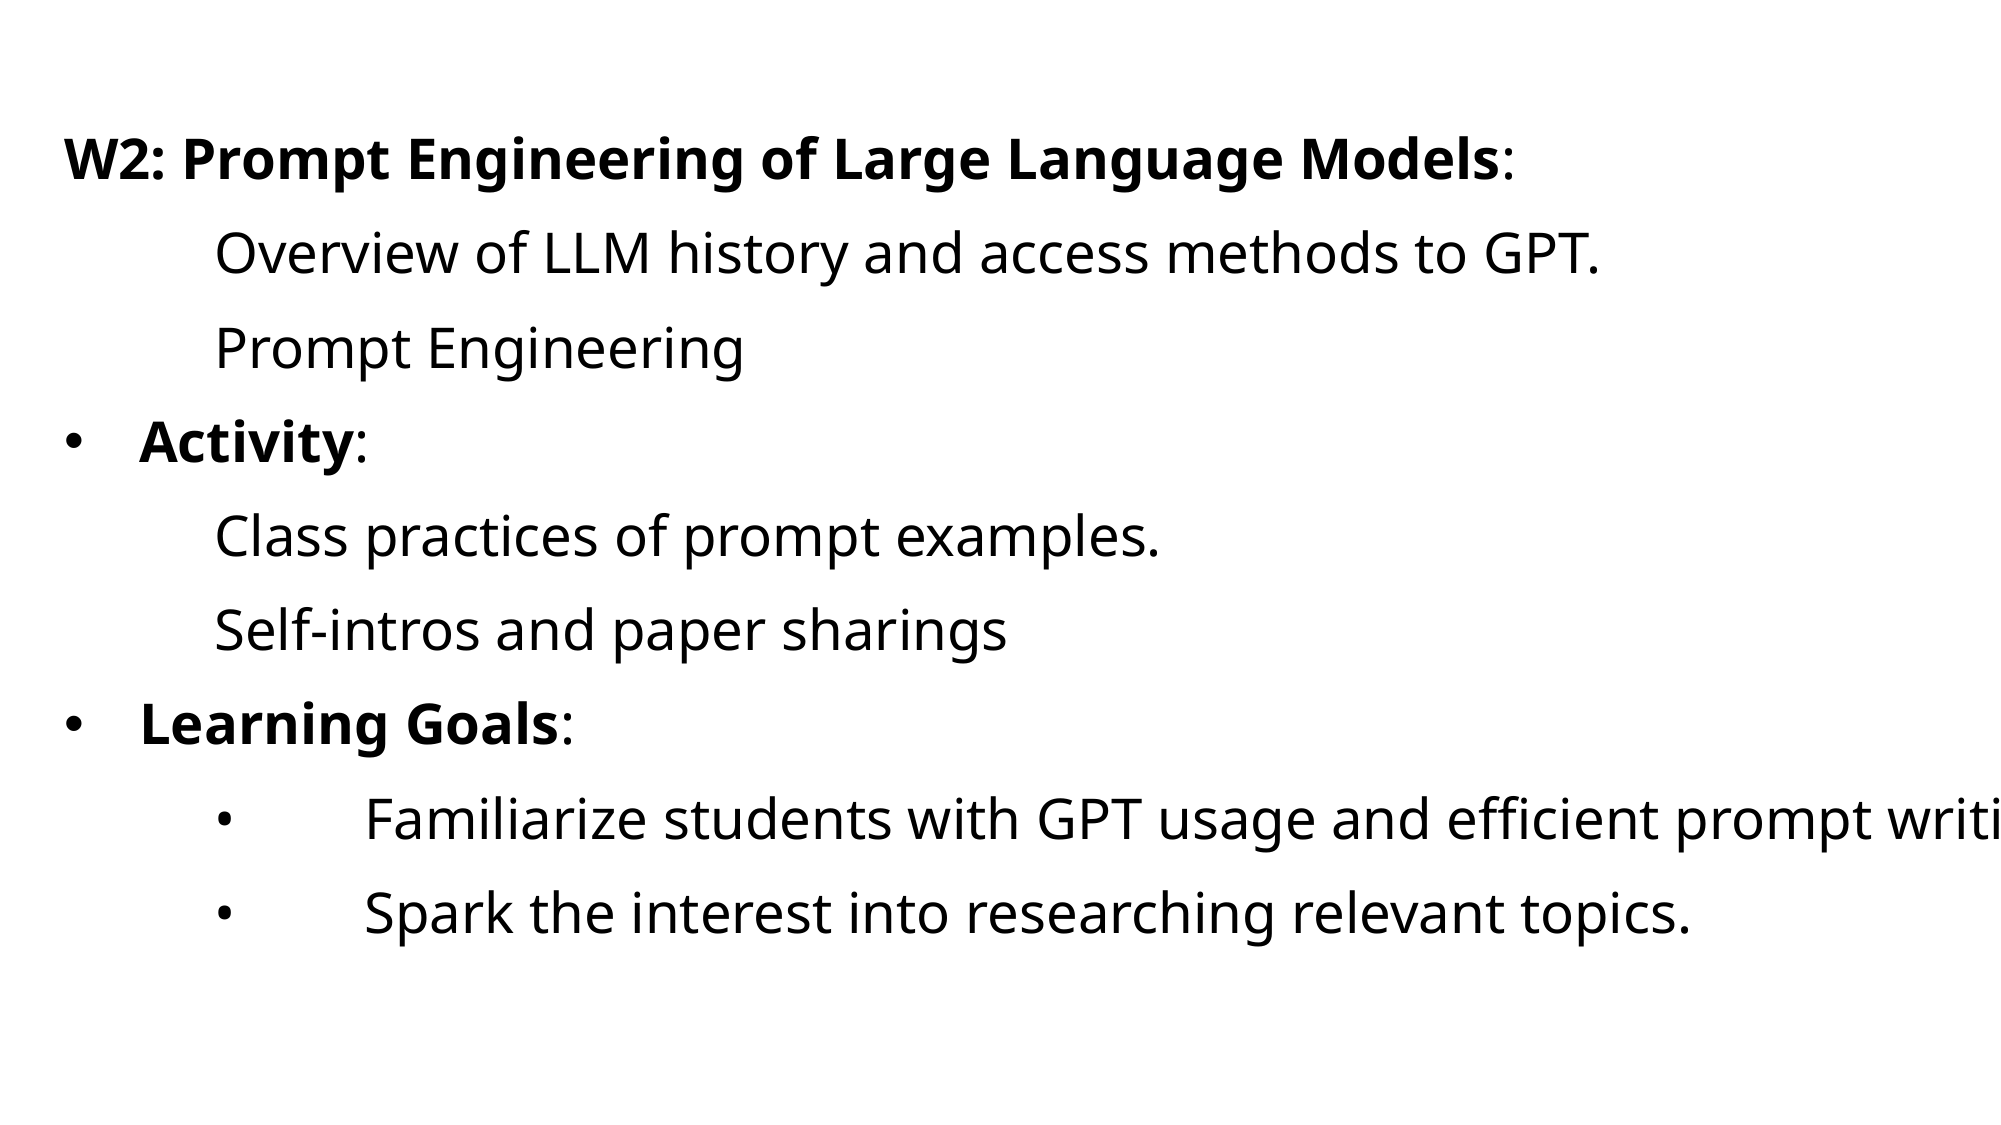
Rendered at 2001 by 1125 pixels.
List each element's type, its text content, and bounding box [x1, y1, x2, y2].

text_box W2: Prompt Engineering of Large Language Models: Overview of LLM history and access methods to GPT. Prompt Engineering Activity: Class practices of prompt examples. Self-intros and paper sharings Learning Goals: • Familiarize students with GPT usage and efficient prompt writings. • Spark the interest into researching relevant topics. [49, 105, 2000, 953]
